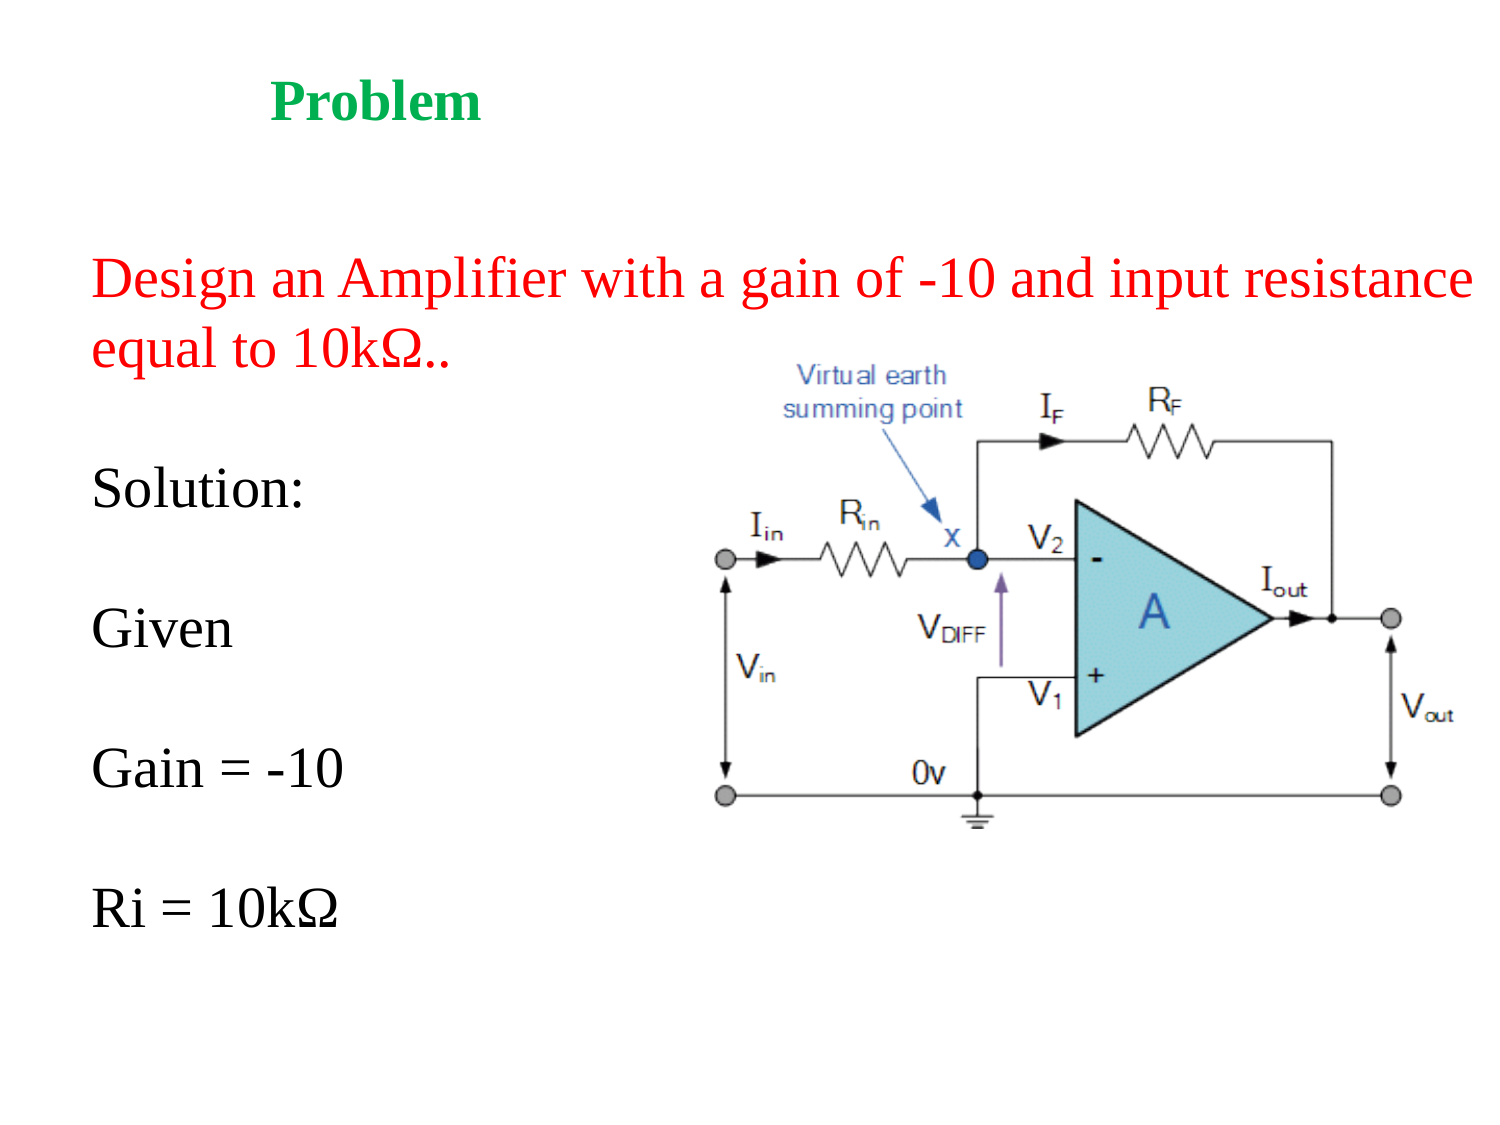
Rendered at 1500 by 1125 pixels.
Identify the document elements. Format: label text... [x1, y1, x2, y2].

picture [714, 356, 1456, 830]
text_box Design an Amplifier with a gain of -10 and input resistance equal to 10kΩ.. Solution: Given Gain = -10 Ri = 10kΩ [76, 231, 1500, 947]
text_box Problem [255, 54, 498, 140]
